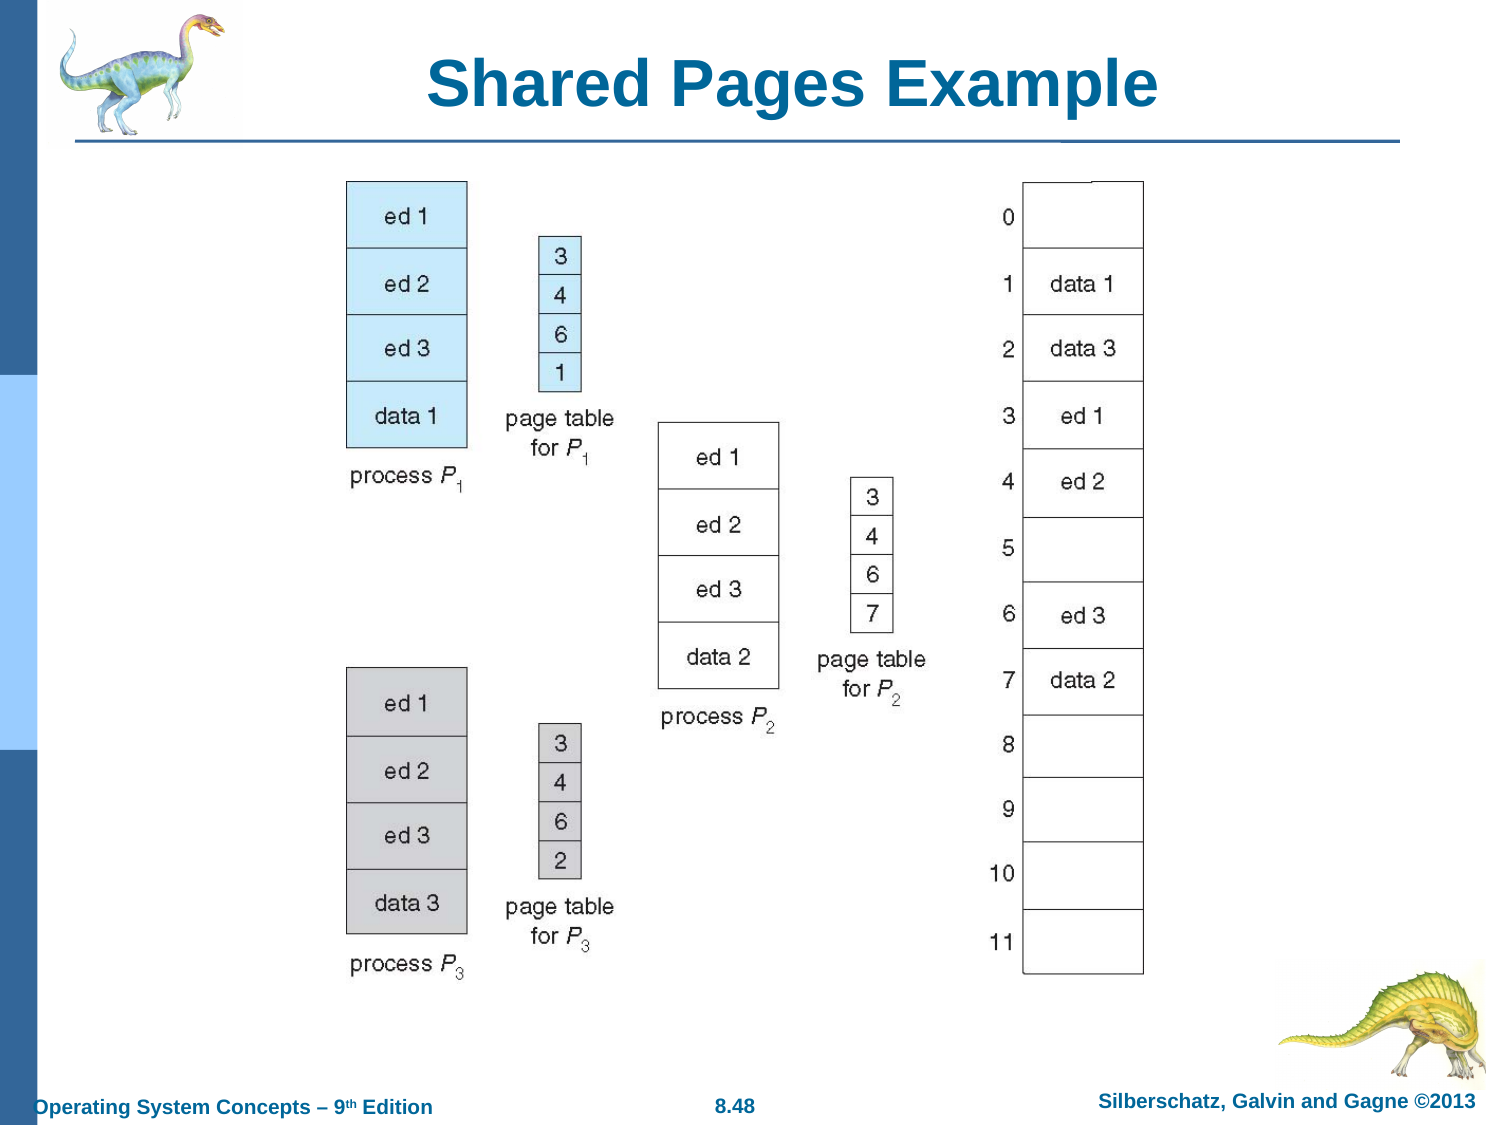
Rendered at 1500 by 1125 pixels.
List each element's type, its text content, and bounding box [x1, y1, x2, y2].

title Shared Pages Example [161, 32, 1425, 128]
picture [1275, 959, 1486, 1090]
picture [46, 0, 243, 149]
picture [346, 181, 1144, 985]
